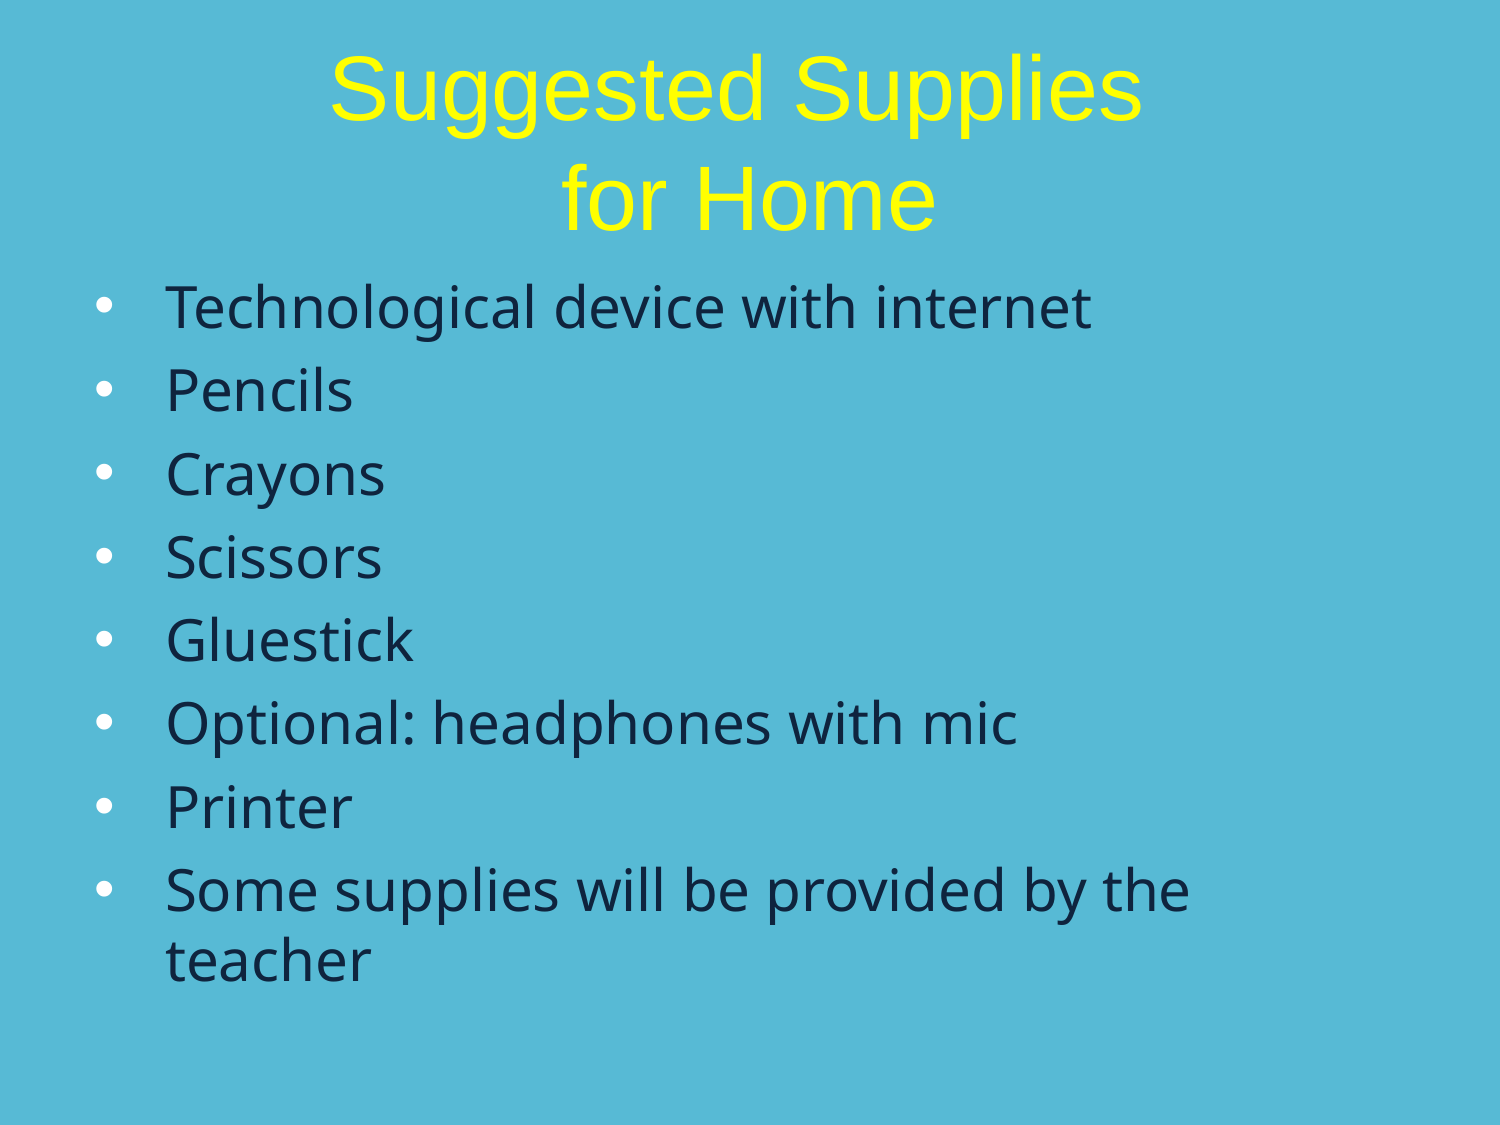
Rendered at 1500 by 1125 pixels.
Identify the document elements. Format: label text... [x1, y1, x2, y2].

list Technological device with internet Pencils Crayons Scissors Gluestick Optional: headphones with mic Printer Some supplies will be provided by the teacher [75, 262, 1425, 1005]
title Suggested Supplies for Home [75, 45, 1425, 233]
